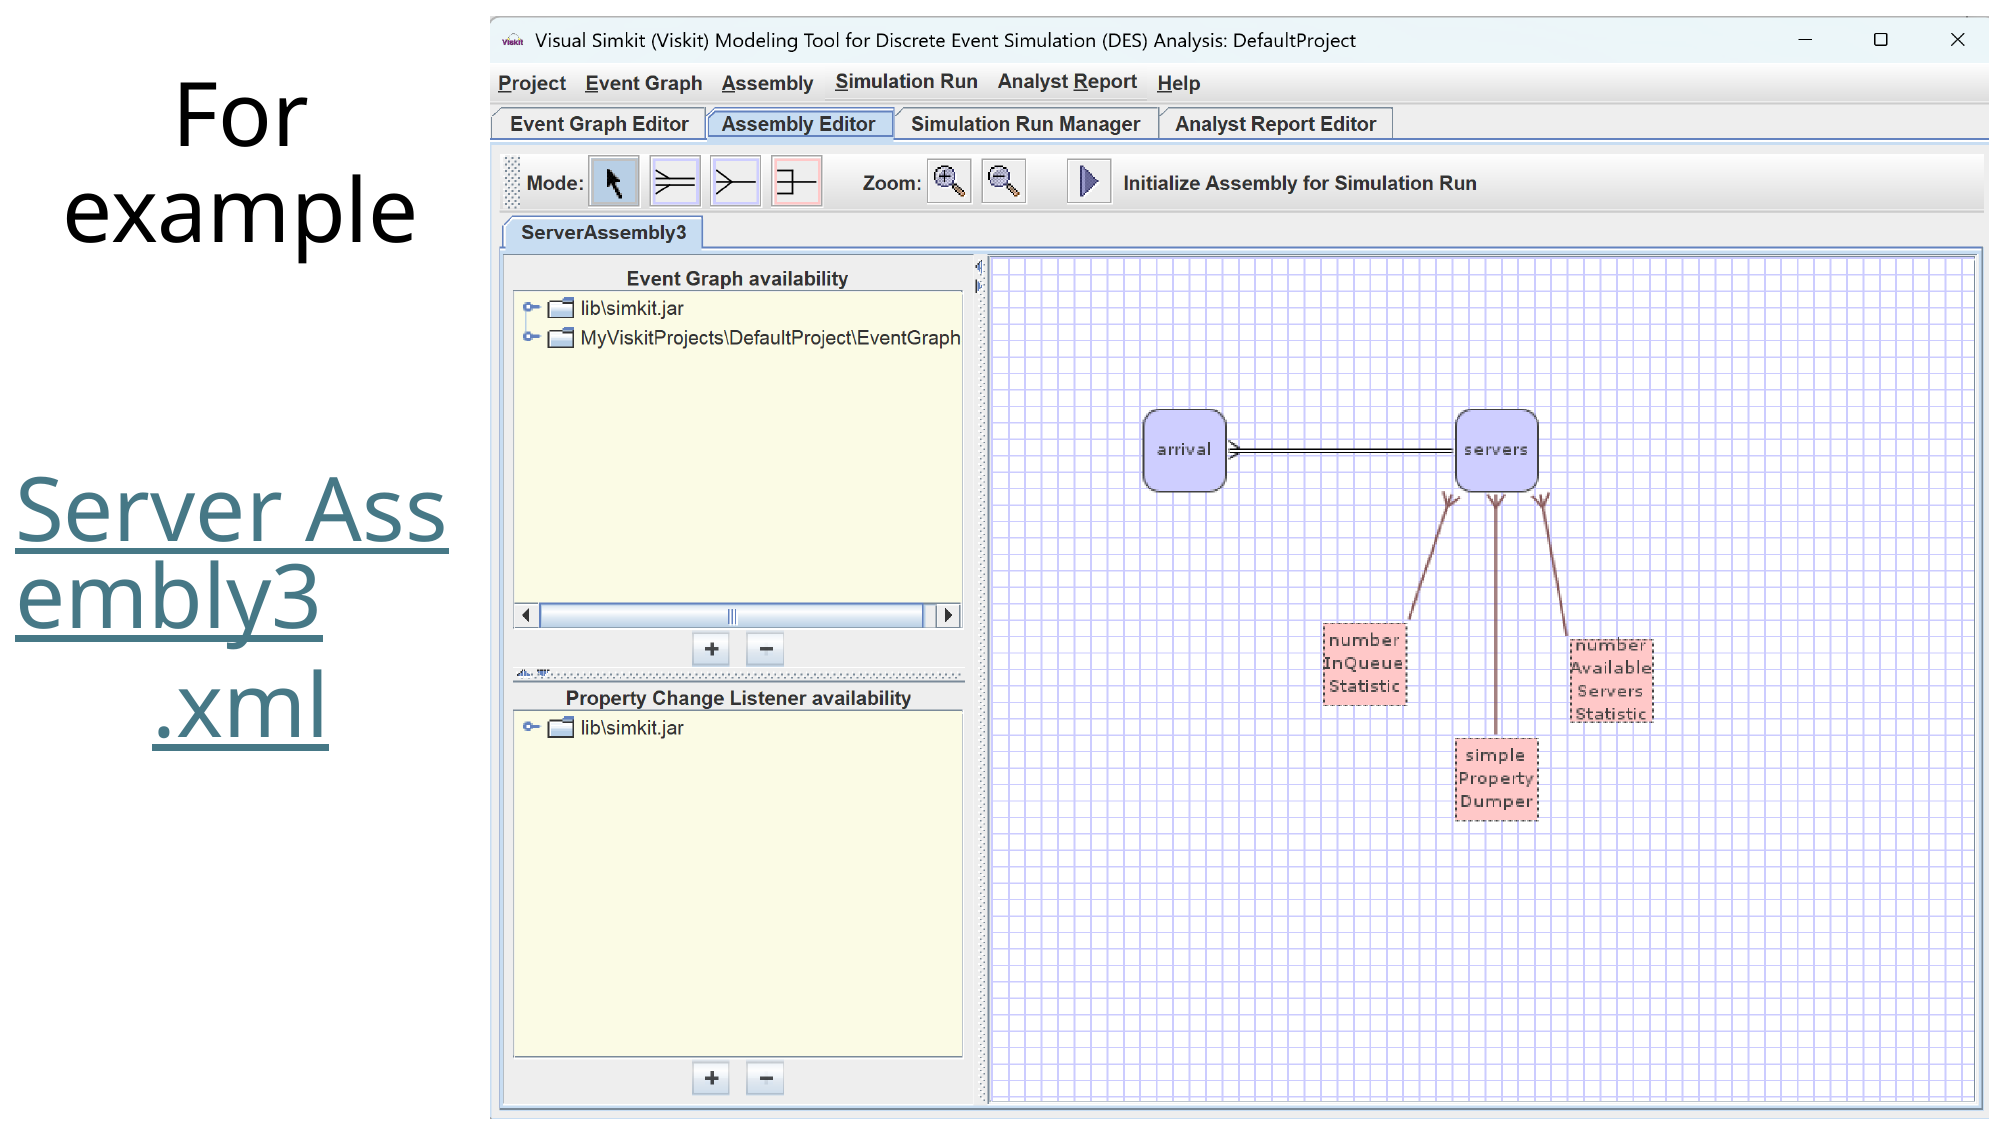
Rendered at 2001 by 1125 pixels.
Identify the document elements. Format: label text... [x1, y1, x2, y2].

title For example Server Assembly3 .xml [0, 59, 482, 682]
picture [489, 16, 1989, 1120]
